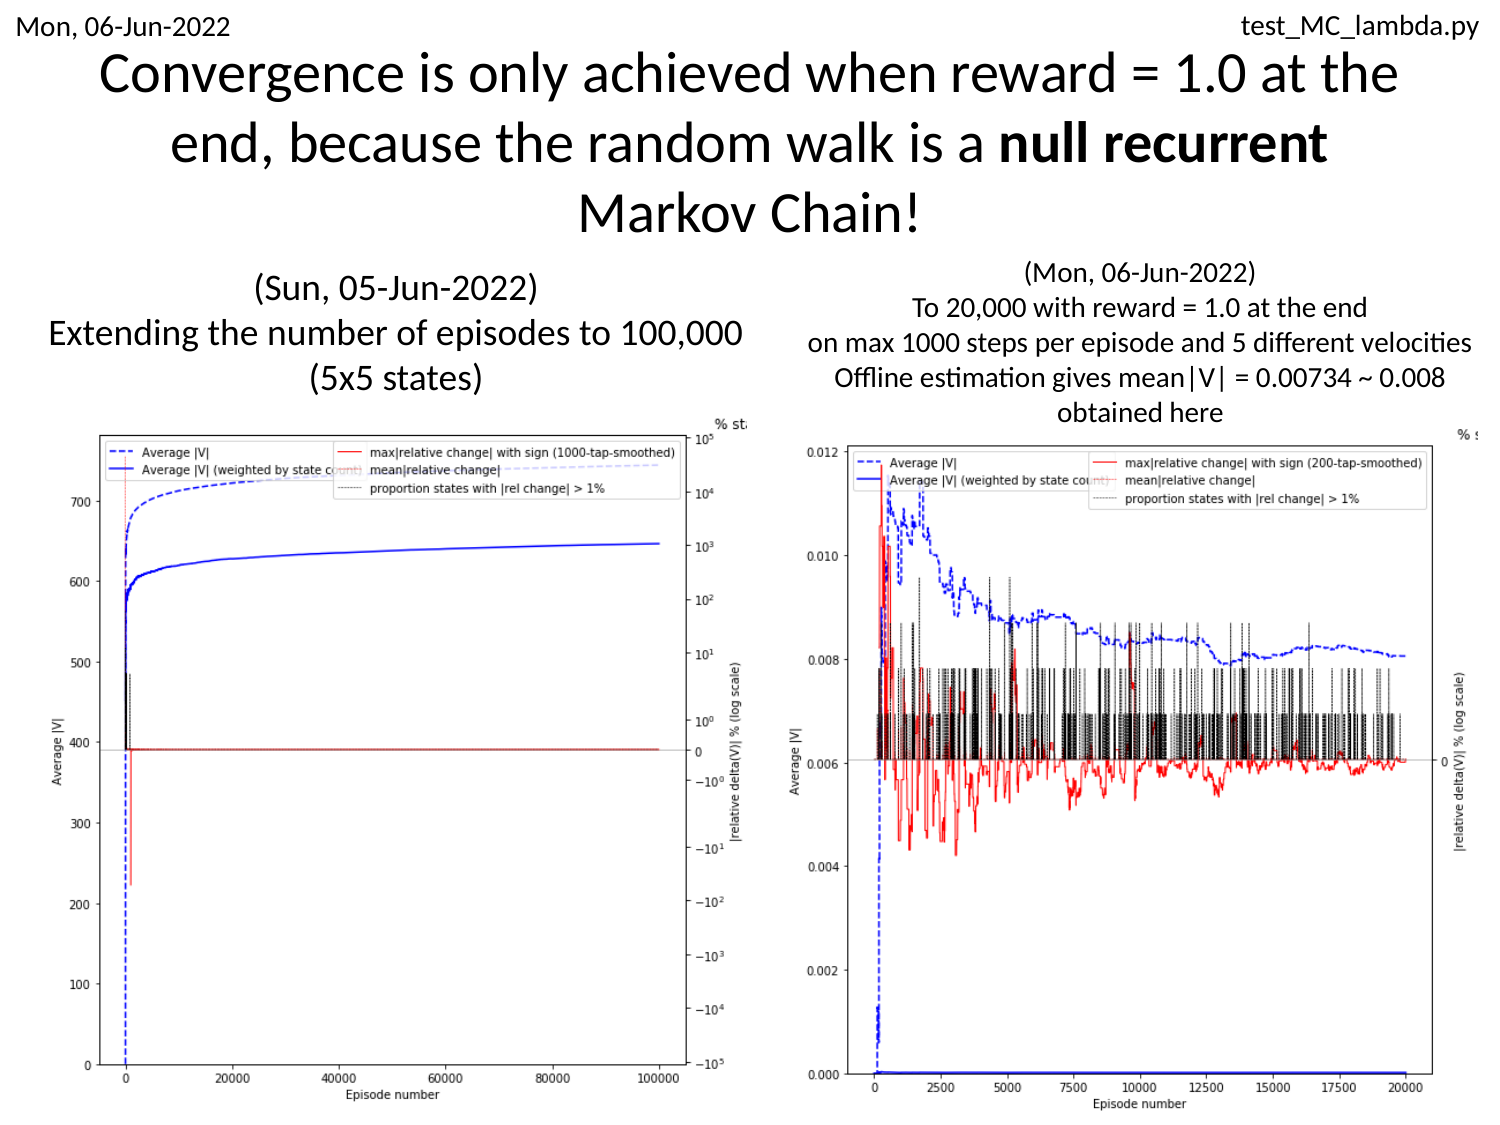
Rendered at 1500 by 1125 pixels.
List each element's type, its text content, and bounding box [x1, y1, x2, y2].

picture [785, 420, 1479, 1114]
title Convergence is only achieved when reward = 1.0 at the end, because the random walk is a null recurrent Markov Chain! [75, 45, 1425, 233]
text_box Mon, 06-Jun-2022 [0, 0, 320, 50]
text_box (Mon, 06-Jun-2022) To 20,000 with reward = 1.0 at the end on max 1000 steps per episode and 5 different velocities Offline estimation gives mean|V| = 0.00734 ~ 0.008 obtained here [786, 246, 1495, 436]
picture [44, 413, 747, 1107]
text_box (Sun, 05-Jun-2022) Extending the number of episodes to 100,000 (5x5 states) [33, 255, 759, 405]
text_box test_MC_lambda.py [1175, 0, 1495, 49]
